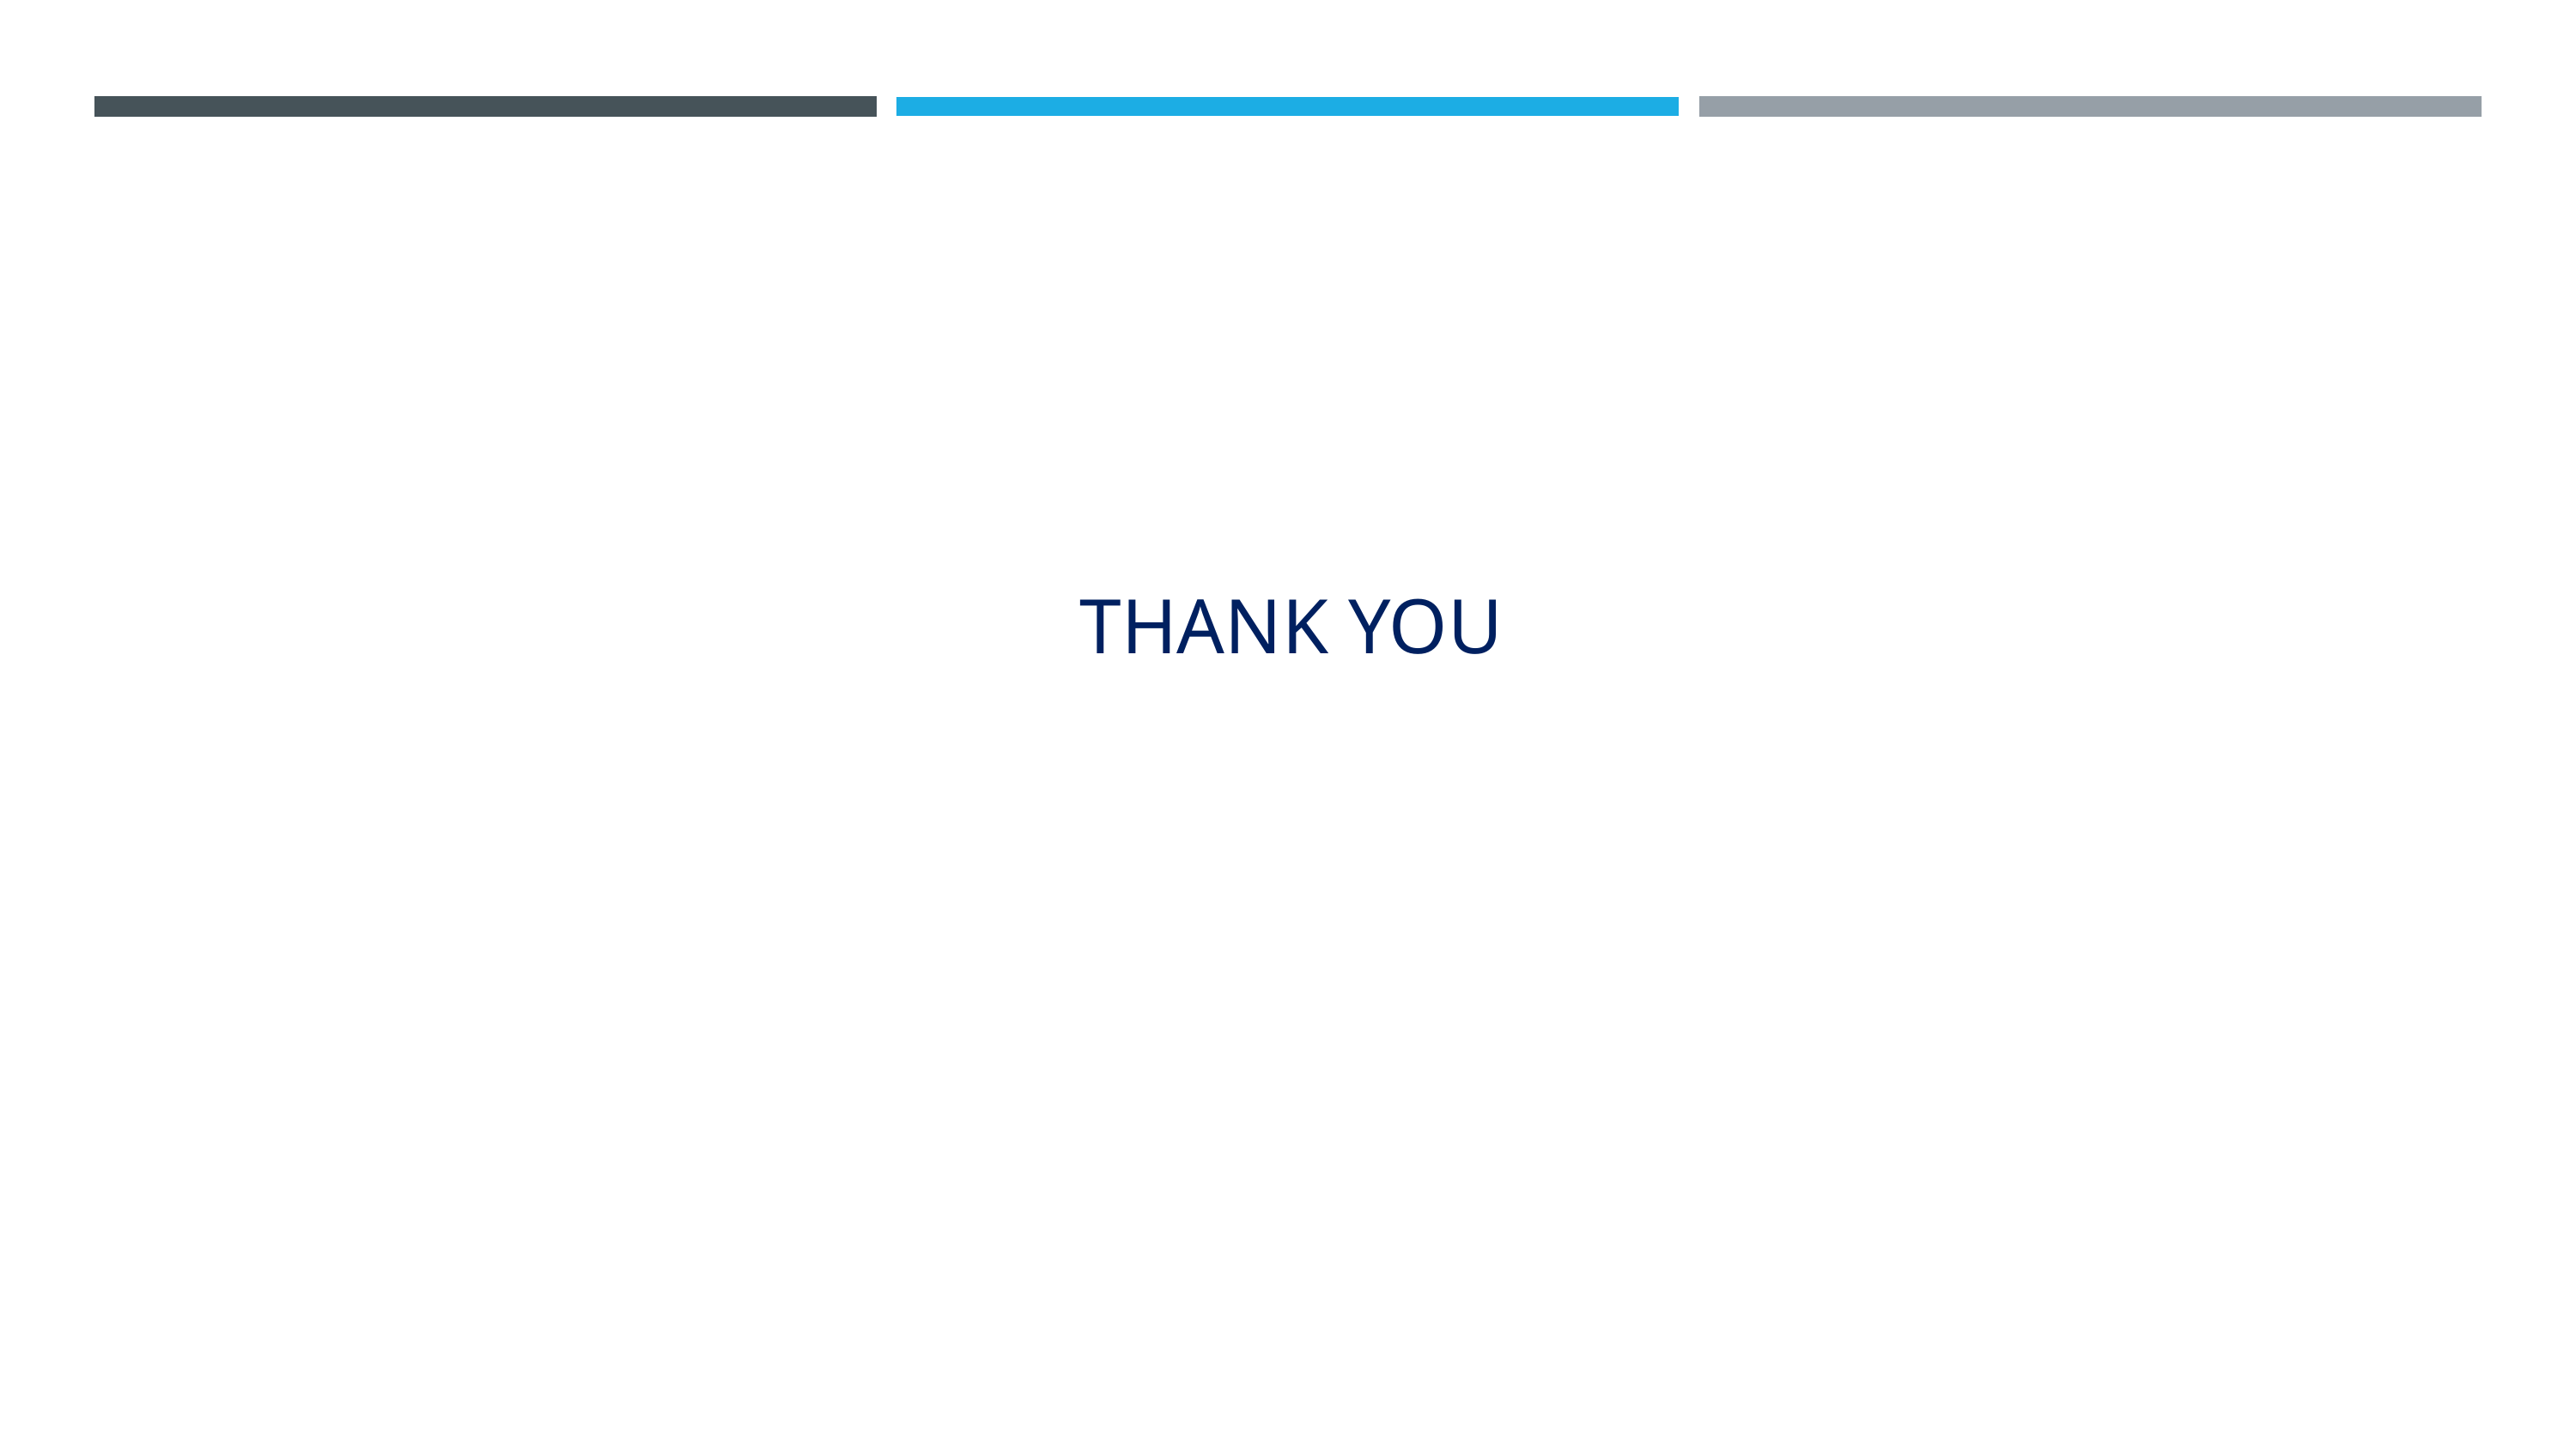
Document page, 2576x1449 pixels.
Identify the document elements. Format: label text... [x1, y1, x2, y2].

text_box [896, 96, 1680, 117]
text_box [94, 96, 878, 118]
text_box THANK YOU [322, 579, 2262, 670]
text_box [1698, 95, 2482, 118]
